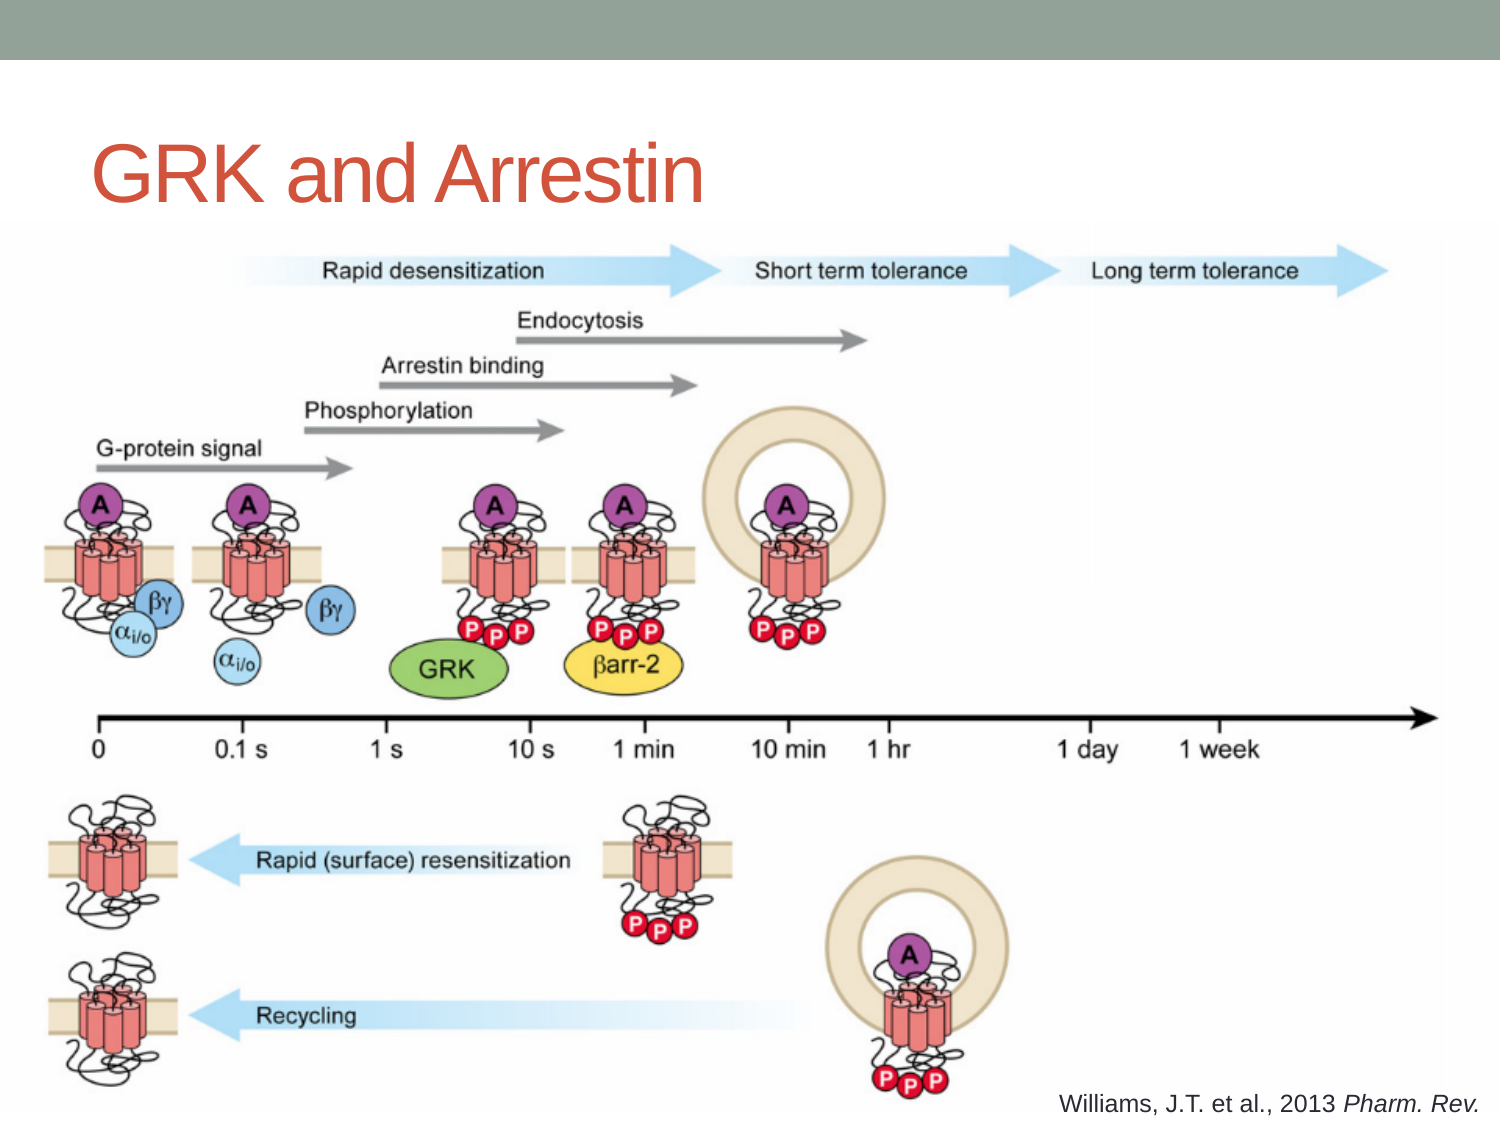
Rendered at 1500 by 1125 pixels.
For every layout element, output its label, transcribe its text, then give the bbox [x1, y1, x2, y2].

title GRK and Arrestin [75, 87, 1425, 218]
picture [0, 220, 1500, 1112]
